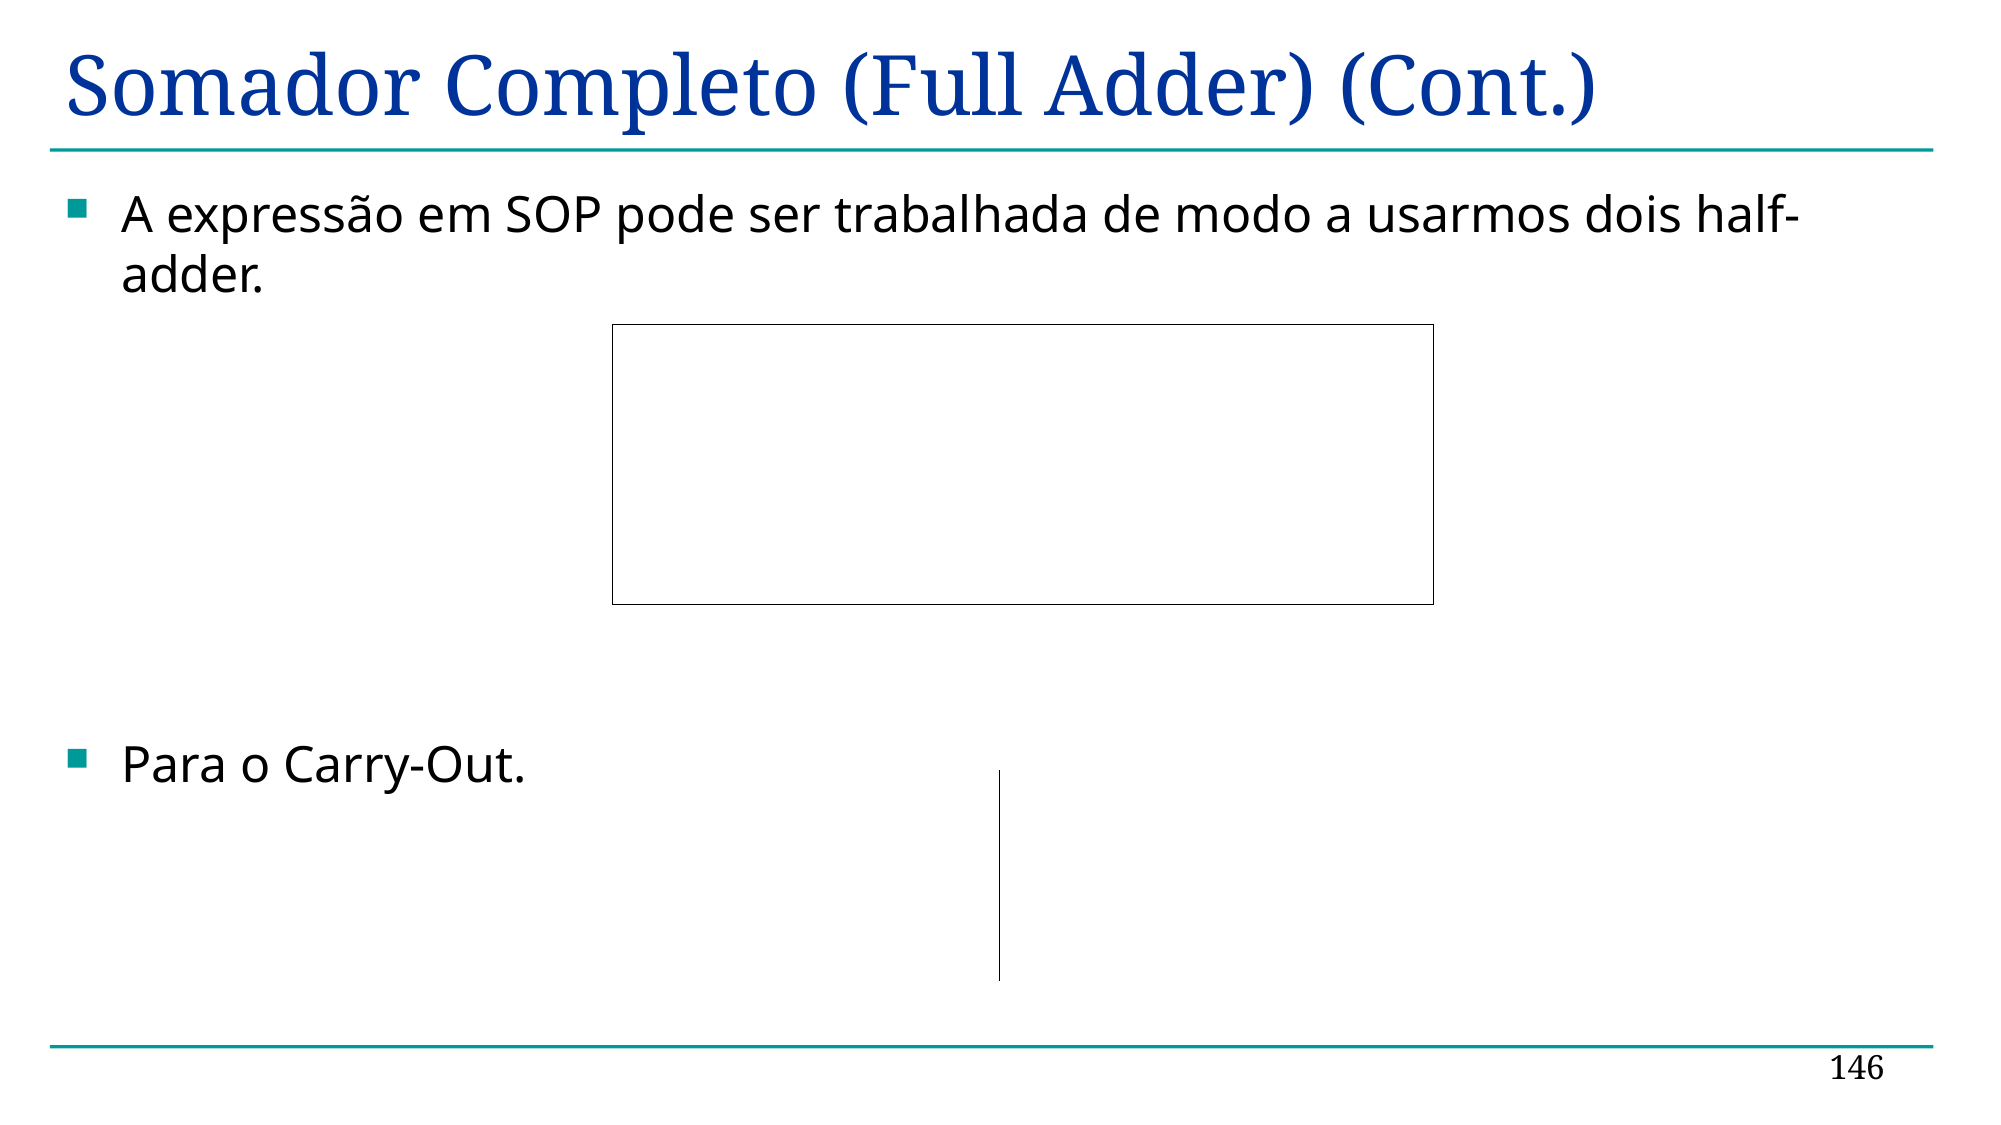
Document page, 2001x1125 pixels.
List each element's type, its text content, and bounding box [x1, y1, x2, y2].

list A expressão em SOP pode ser trabalhada de modo a usarmos dois half-adder. Para o Carry-Out. [49, 174, 1934, 1026]
title Somador Completo (Full Adder) (Cont.) [49, 24, 1934, 151]
slide_number 146 [1433, 1023, 1901, 1100]
